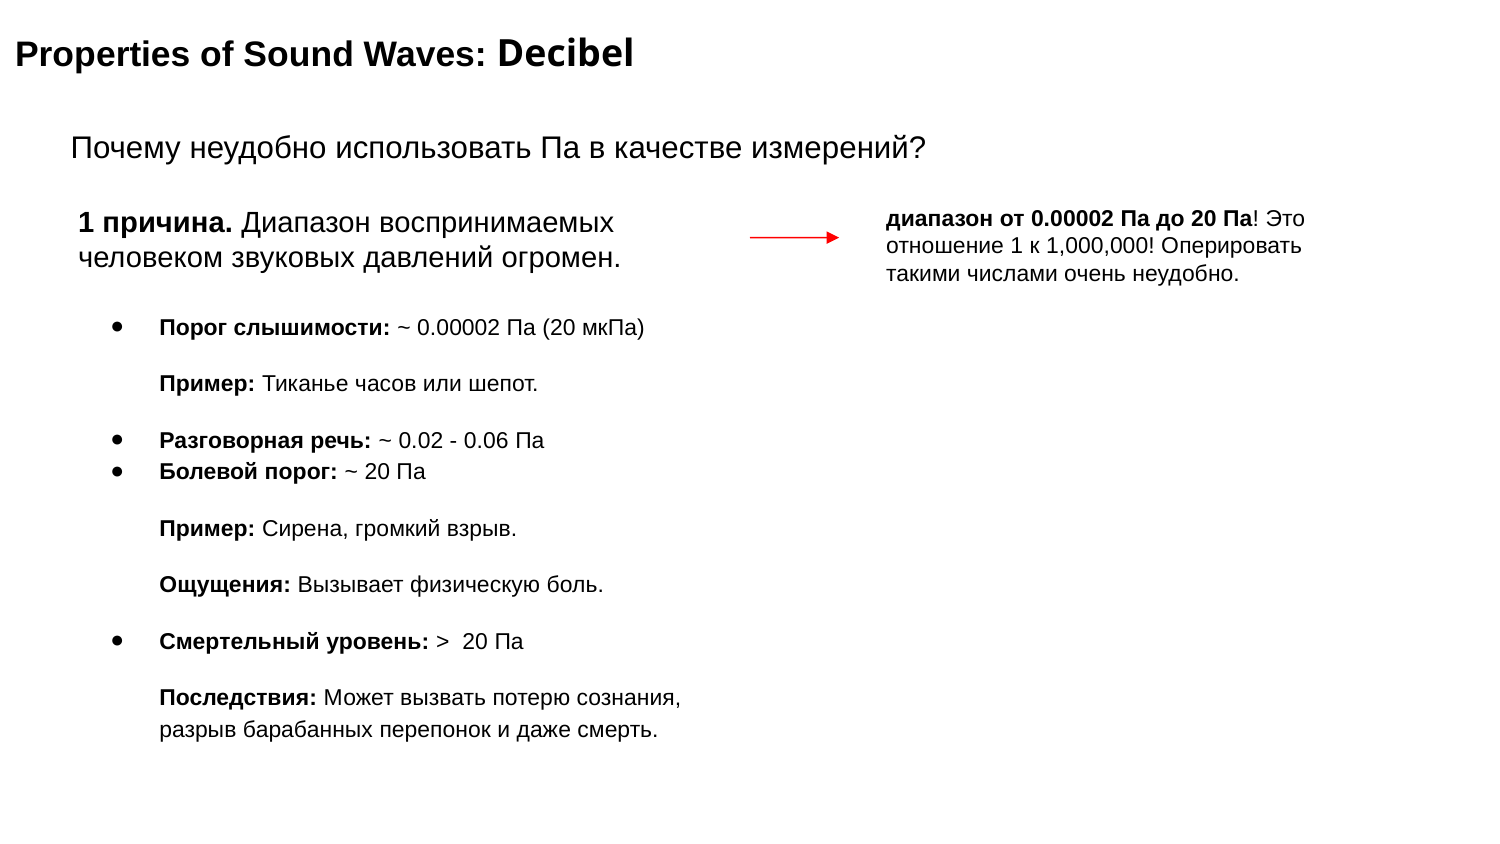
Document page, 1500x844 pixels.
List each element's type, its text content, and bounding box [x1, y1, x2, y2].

text_box диапазон от 0.00002 Па до 20 Па! Это отношение 1 к 1,000,000! Оперировать такими числами очень неудобно. [871, 188, 1364, 301]
text_box Порог слышимости: ~ 0.00002 Па (20 мкПа) Пример: Тиканье часов или шепот. Разговорная речь: ~ 0.02 - 0.06 Па Болевой порог: ~ 20 Па Пример: Сирена, громкий взрыв. Ощущения: Вызывает физическую боль. Смертельный уровень: > 20 Па Последствия: Может вызвать потерю сознания, разрыв барабанных перепонок и даже смерть. [69, 293, 720, 757]
text_box Почему неудобно использовать Па в качестве измерений? [55, 112, 992, 189]
text_box 1 причина. Диапазон воспринимаемых человеком звуковых давлений огромен. [63, 188, 750, 288]
text_box Properties of Sound Waves: Decibel [0, 6, 824, 89]
